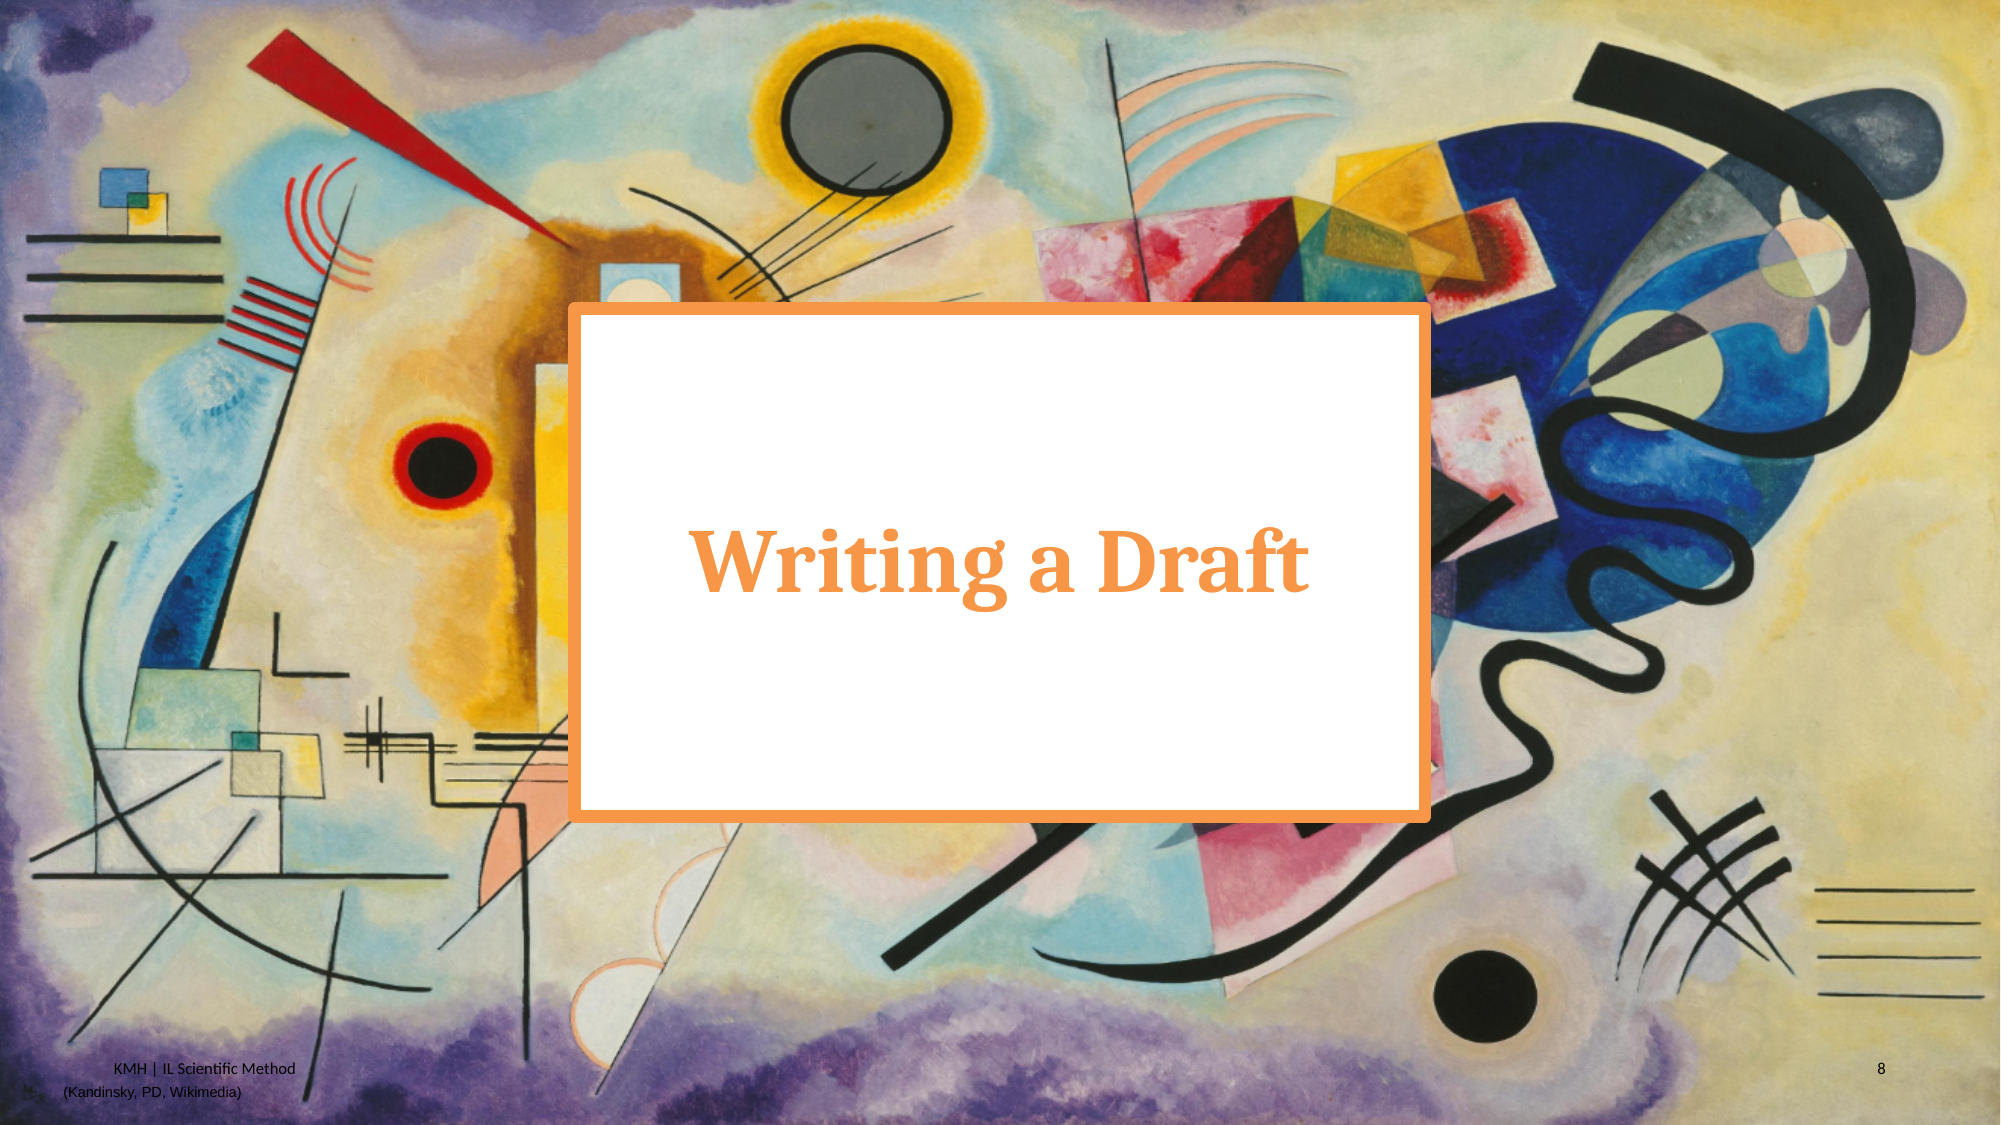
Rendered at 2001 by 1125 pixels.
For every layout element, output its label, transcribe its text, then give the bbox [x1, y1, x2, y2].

slide_number 8 [1803, 1056, 1886, 1080]
picture [0, 0, 2001, 1125]
title Writing a Draft [568, 302, 1431, 823]
footer KMH | IL Scientific Method [114, 1056, 953, 1080]
